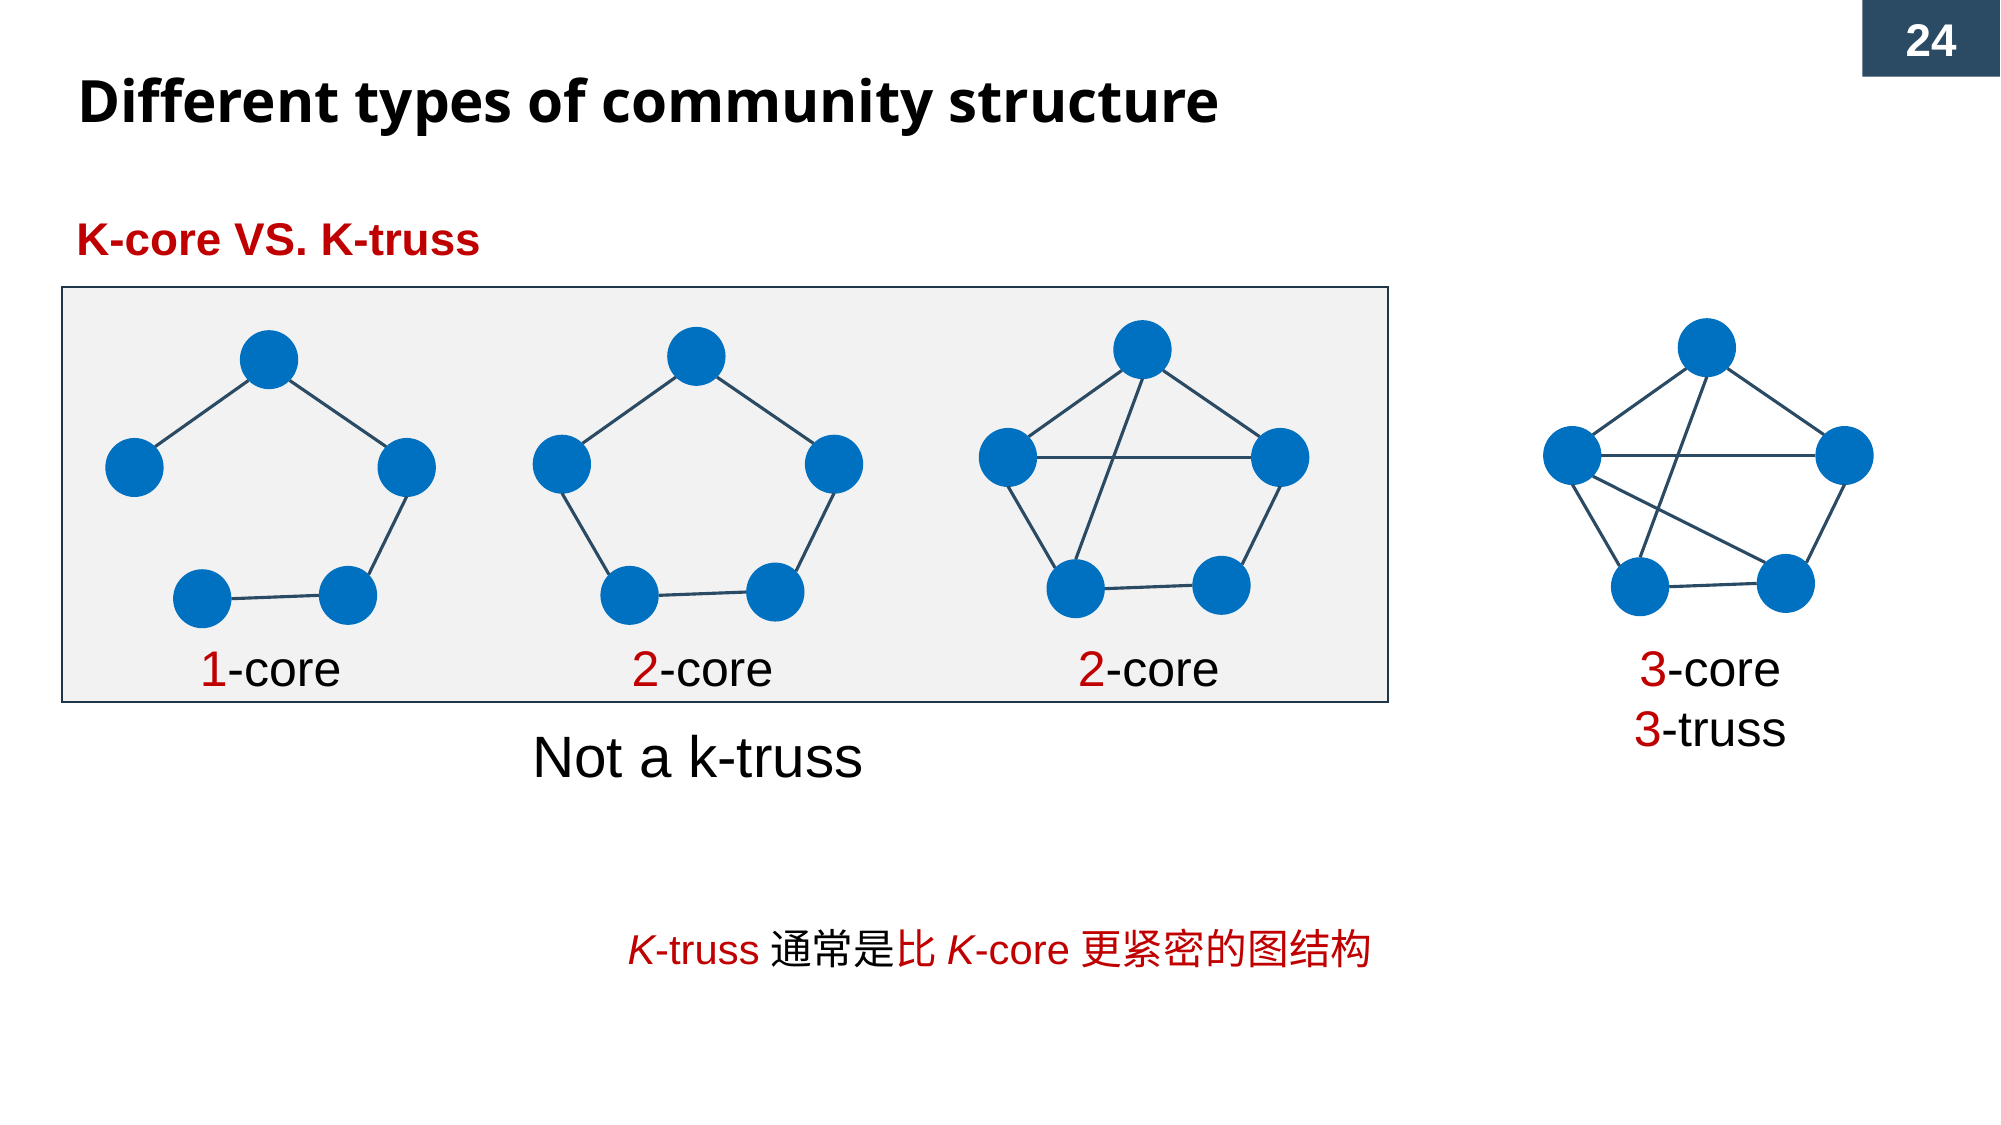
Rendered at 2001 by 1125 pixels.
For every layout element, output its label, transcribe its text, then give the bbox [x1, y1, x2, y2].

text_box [717, 377, 814, 444]
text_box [1806, 484, 1845, 563]
text_box [666, 325, 727, 387]
text_box Not a k-truss [367, 711, 1029, 797]
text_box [1104, 585, 1193, 589]
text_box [1075, 458, 1143, 560]
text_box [1640, 377, 1707, 455]
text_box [155, 380, 249, 447]
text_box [561, 493, 609, 575]
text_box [1242, 486, 1281, 565]
text_box [1542, 424, 1603, 486]
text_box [1592, 368, 1687, 435]
text_box [531, 433, 593, 495]
text_box [376, 436, 437, 498]
text_box 2-core [537, 628, 868, 704]
text_box [1191, 554, 1252, 616]
text_box [803, 433, 865, 495]
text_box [658, 591, 747, 596]
text_box [238, 329, 300, 391]
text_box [289, 380, 387, 447]
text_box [1669, 583, 1757, 587]
text_box [1250, 426, 1311, 488]
text_box [1755, 552, 1817, 614]
text_box K-core VS. K-truss [61, 202, 1857, 272]
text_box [1572, 485, 1620, 566]
text_box 1-core [105, 628, 436, 704]
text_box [1163, 370, 1260, 437]
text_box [1075, 379, 1143, 457]
text_box [1045, 558, 1106, 620]
text_box [599, 564, 660, 626]
text_box [317, 564, 379, 626]
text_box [368, 496, 407, 575]
text_box [1609, 563, 1671, 618]
text_box Different types of community structure [74, 62, 1369, 135]
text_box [1727, 368, 1824, 435]
text_box [172, 568, 233, 628]
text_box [796, 493, 835, 572]
text_box [104, 436, 165, 499]
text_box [1640, 456, 1707, 476]
text_box 3-core 3-truss [1544, 628, 1876, 764]
text_box [977, 426, 1039, 488]
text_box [231, 595, 319, 599]
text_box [1028, 370, 1122, 437]
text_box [582, 377, 676, 444]
text_box [1676, 317, 1738, 379]
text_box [1592, 476, 1766, 563]
text_box [1112, 319, 1173, 381]
text_box K-truss通常是比K-core更紧密的图结构 [595, 915, 1405, 981]
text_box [1007, 486, 1056, 568]
text_box 2-core [983, 628, 1314, 704]
text_box [61, 286, 1389, 703]
text_box [745, 561, 806, 623]
text_box [1814, 424, 1875, 486]
